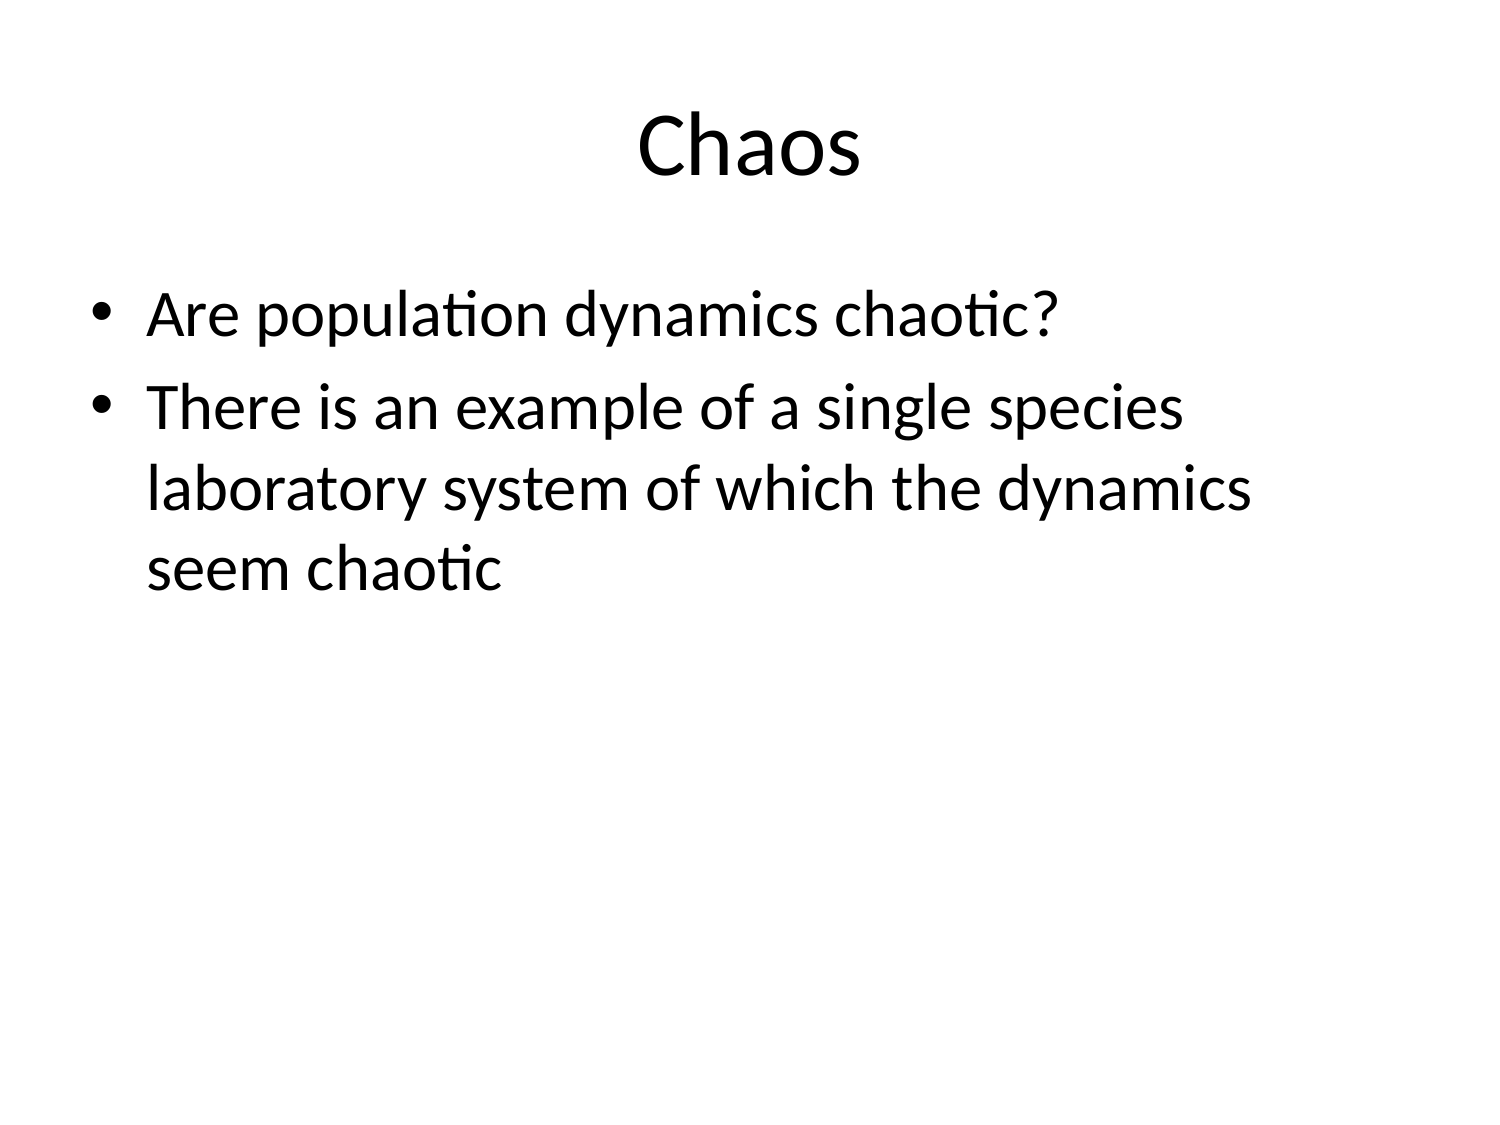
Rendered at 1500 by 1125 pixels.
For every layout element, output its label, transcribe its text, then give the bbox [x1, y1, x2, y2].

title Chaos [75, 45, 1425, 233]
list Are population dynamics chaotic? There is an example of a single species laboratory system of which the dynamics seem chaotic [75, 262, 1425, 1005]
